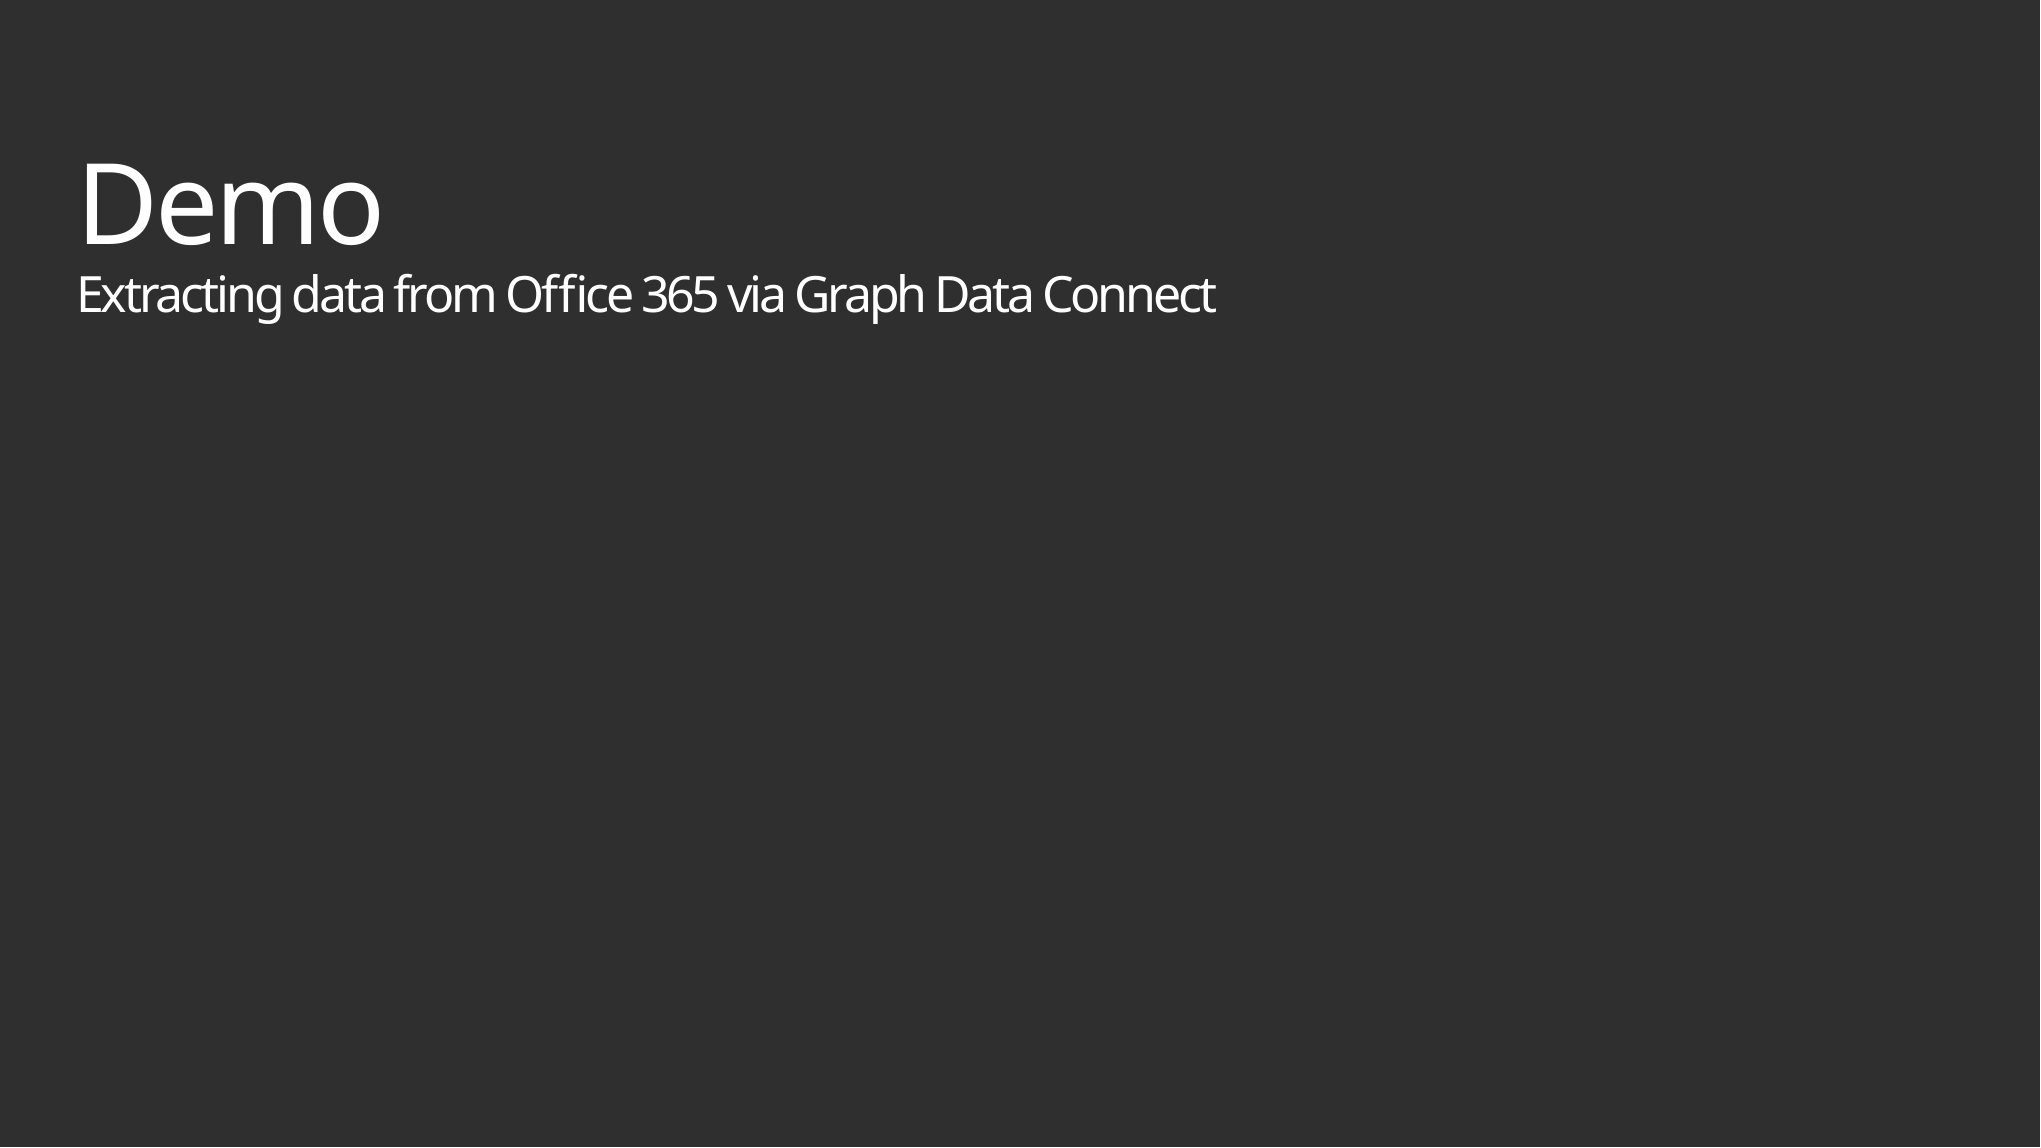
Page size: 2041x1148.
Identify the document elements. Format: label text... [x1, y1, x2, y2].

title Demo Extracting data from Office 365 via Graph Data Connect [76, 147, 1324, 743]
